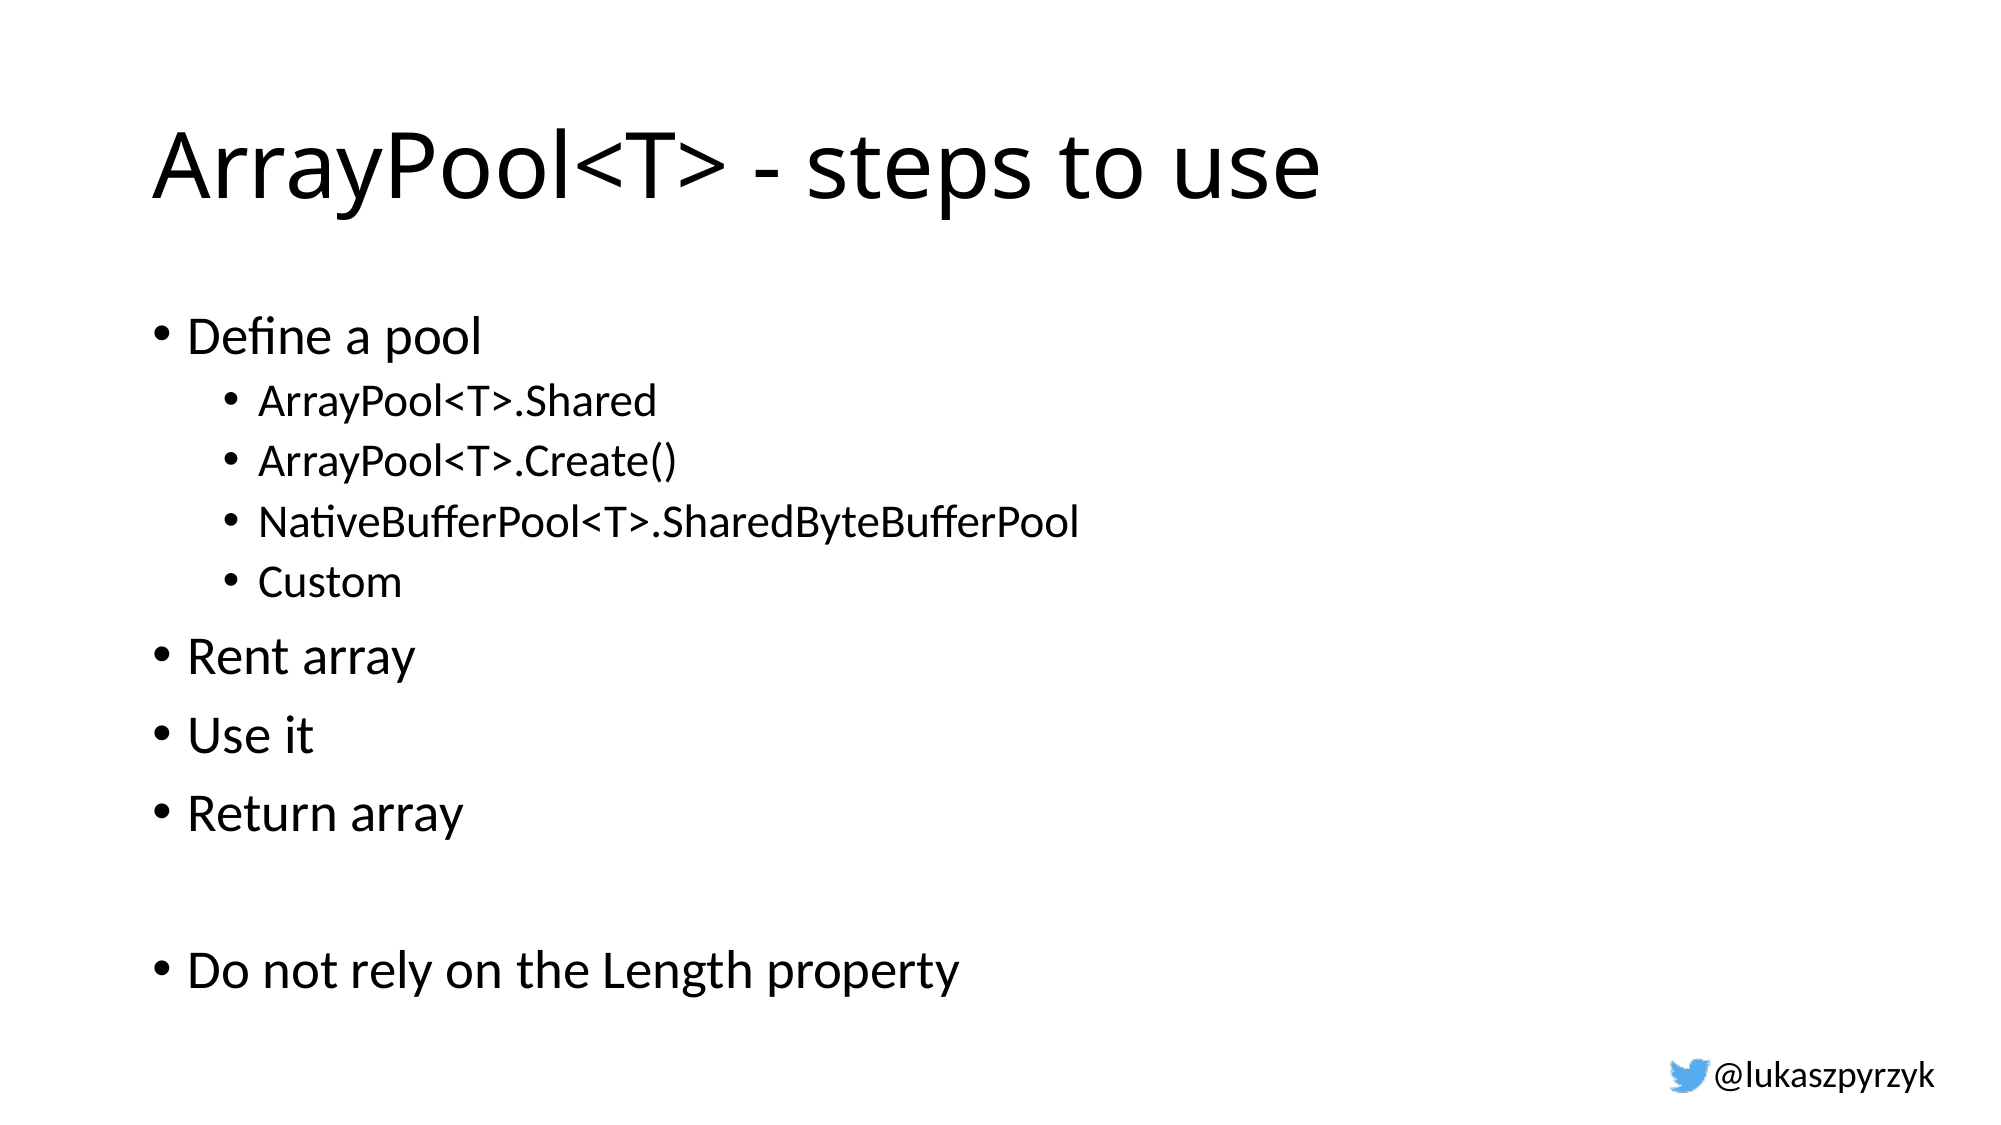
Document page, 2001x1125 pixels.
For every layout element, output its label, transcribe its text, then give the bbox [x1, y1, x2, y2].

text_box @lukaszpyrzyk [1697, 1042, 1970, 1102]
picture [1669, 1054, 1711, 1096]
title ArrayPool<T> - steps to use [137, 59, 1863, 278]
list Define a pool ArrayPool<T>.Shared ArrayPool<T>.Create() NativeBufferPool<T>.SharedByteBufferPool Custom Rent array Use it Return array Do not rely on the Length property [137, 299, 1863, 1014]
